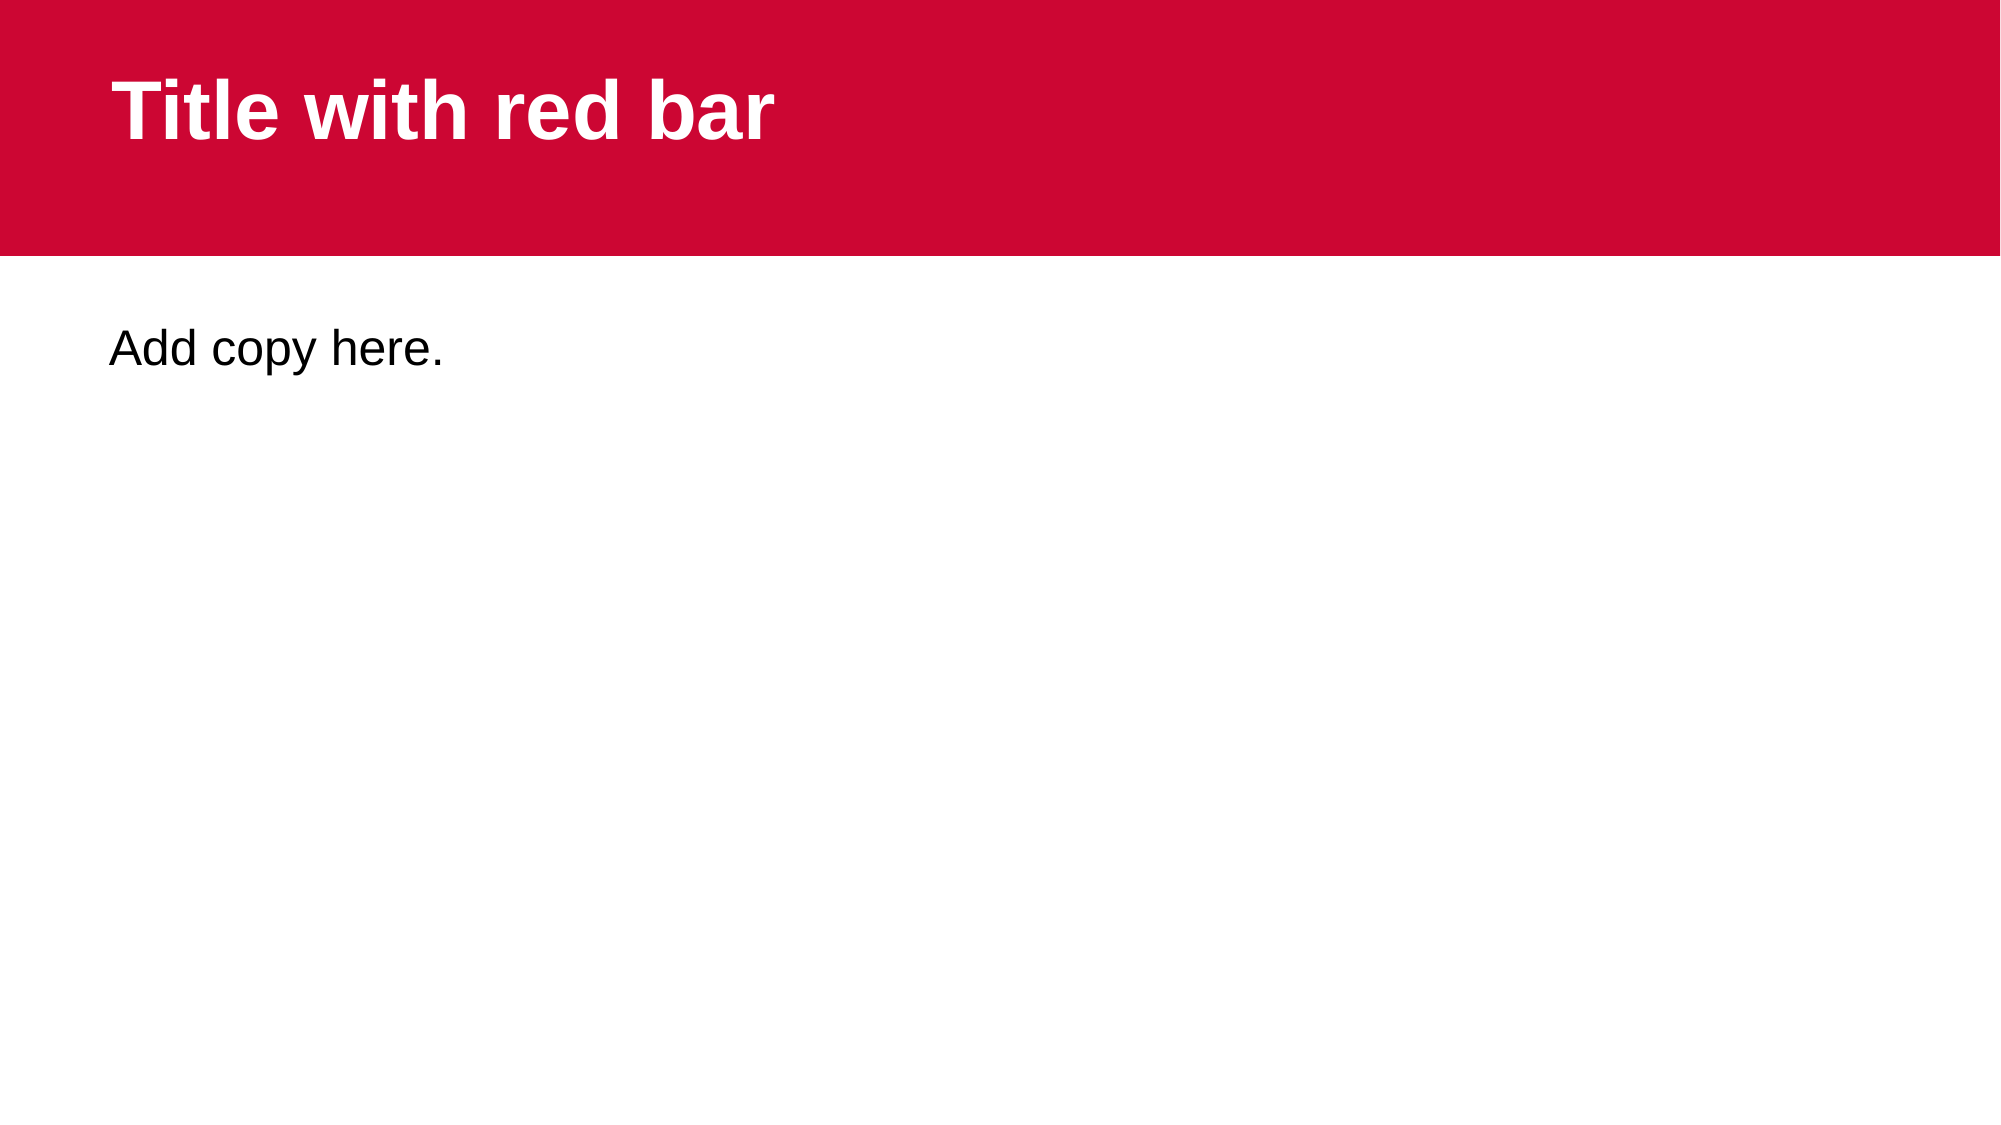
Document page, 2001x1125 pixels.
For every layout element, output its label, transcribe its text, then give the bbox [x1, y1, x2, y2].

title Title with red bar [96, 59, 1888, 269]
list Add copy here. [93, 314, 1888, 1005]
